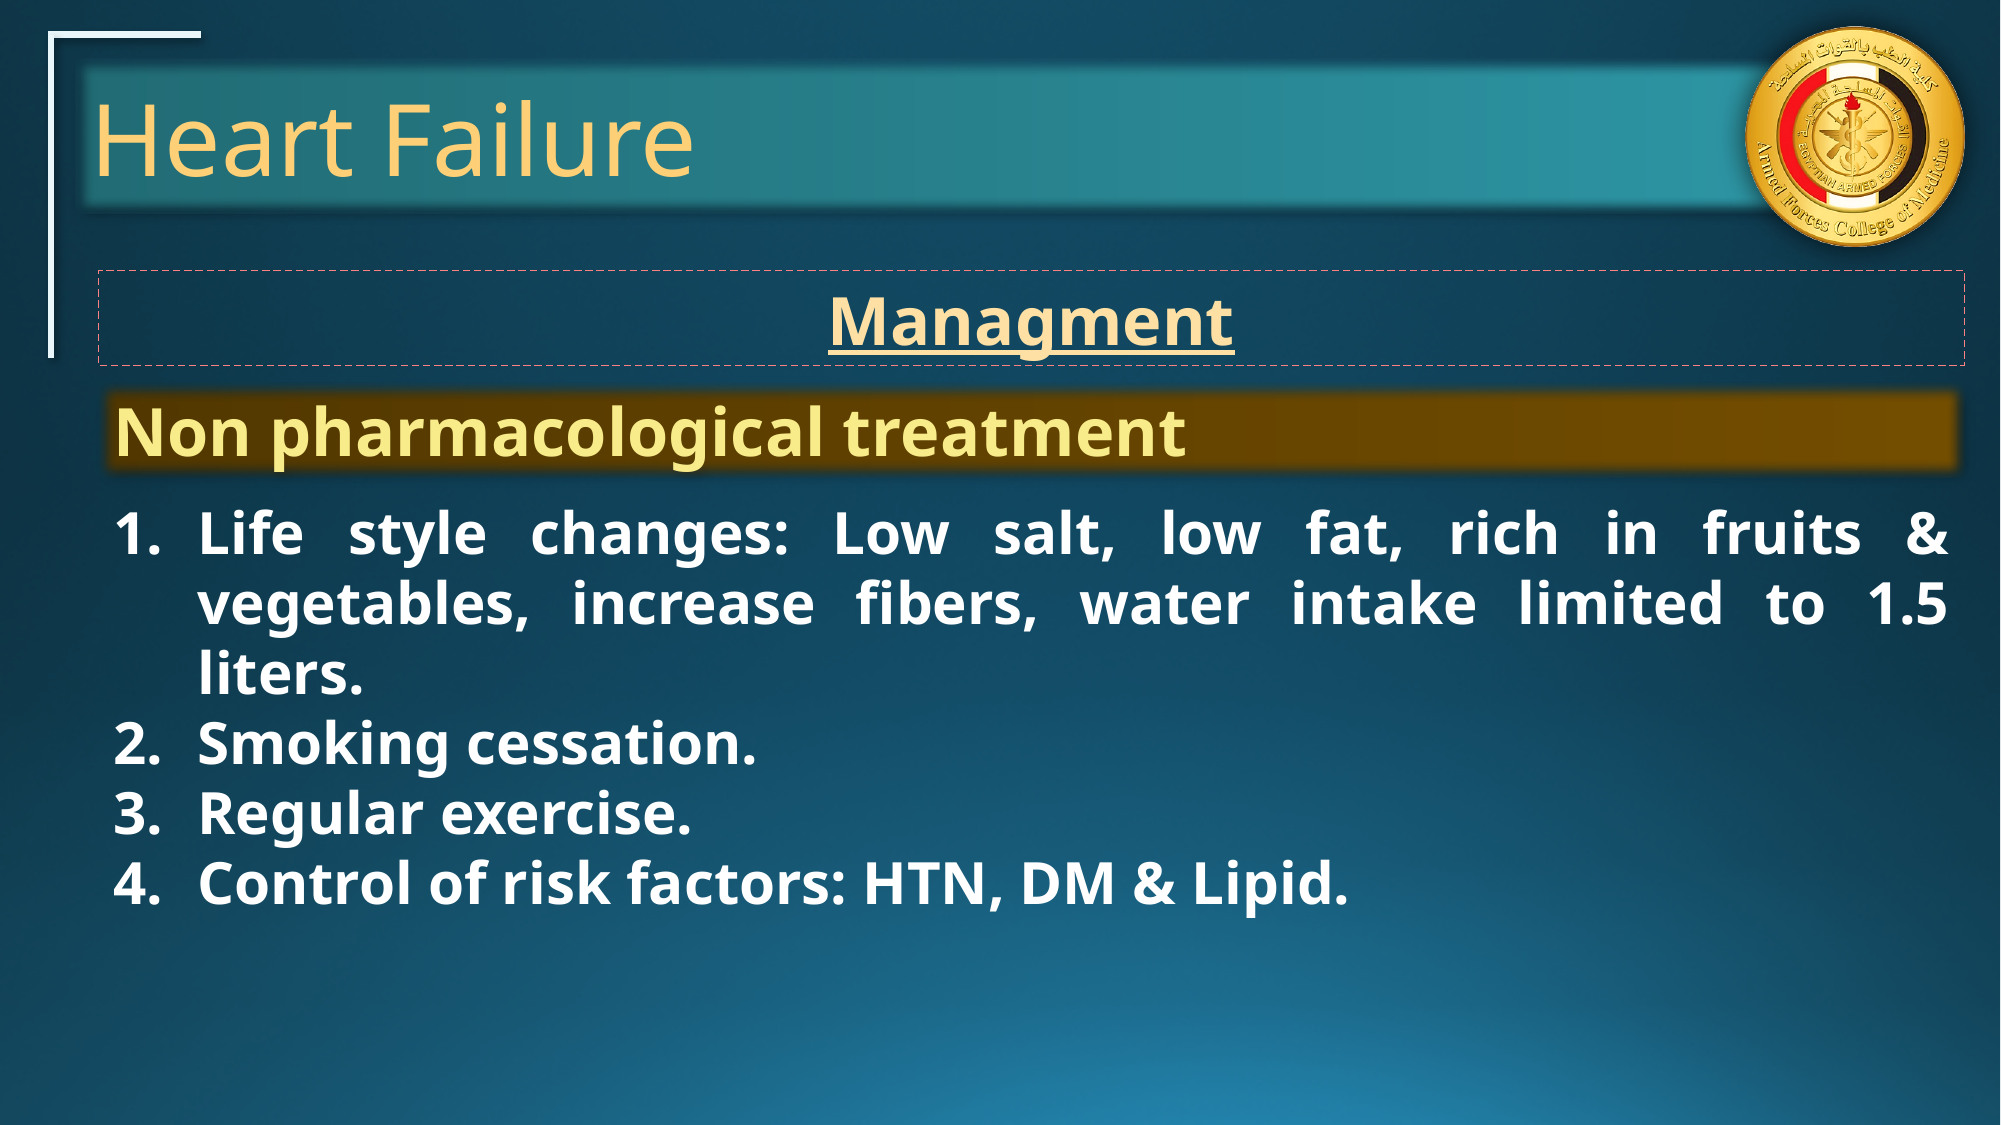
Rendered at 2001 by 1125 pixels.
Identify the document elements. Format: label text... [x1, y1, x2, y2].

text_box Heart Failure [91, 74, 1722, 199]
picture [0, 0, 2001, 1125]
text_box Non pharmacological treatment [118, 402, 1948, 461]
text_box Managment [98, 270, 1965, 366]
text_box Life style changes: Low salt, low fat, rich in fruits & vegetables, increase fibers, water intake limited to 1.5 liters. Smoking cessation. Regular exercise. Control of risk factors: HTN, DM & Lipid. [98, 489, 1965, 924]
